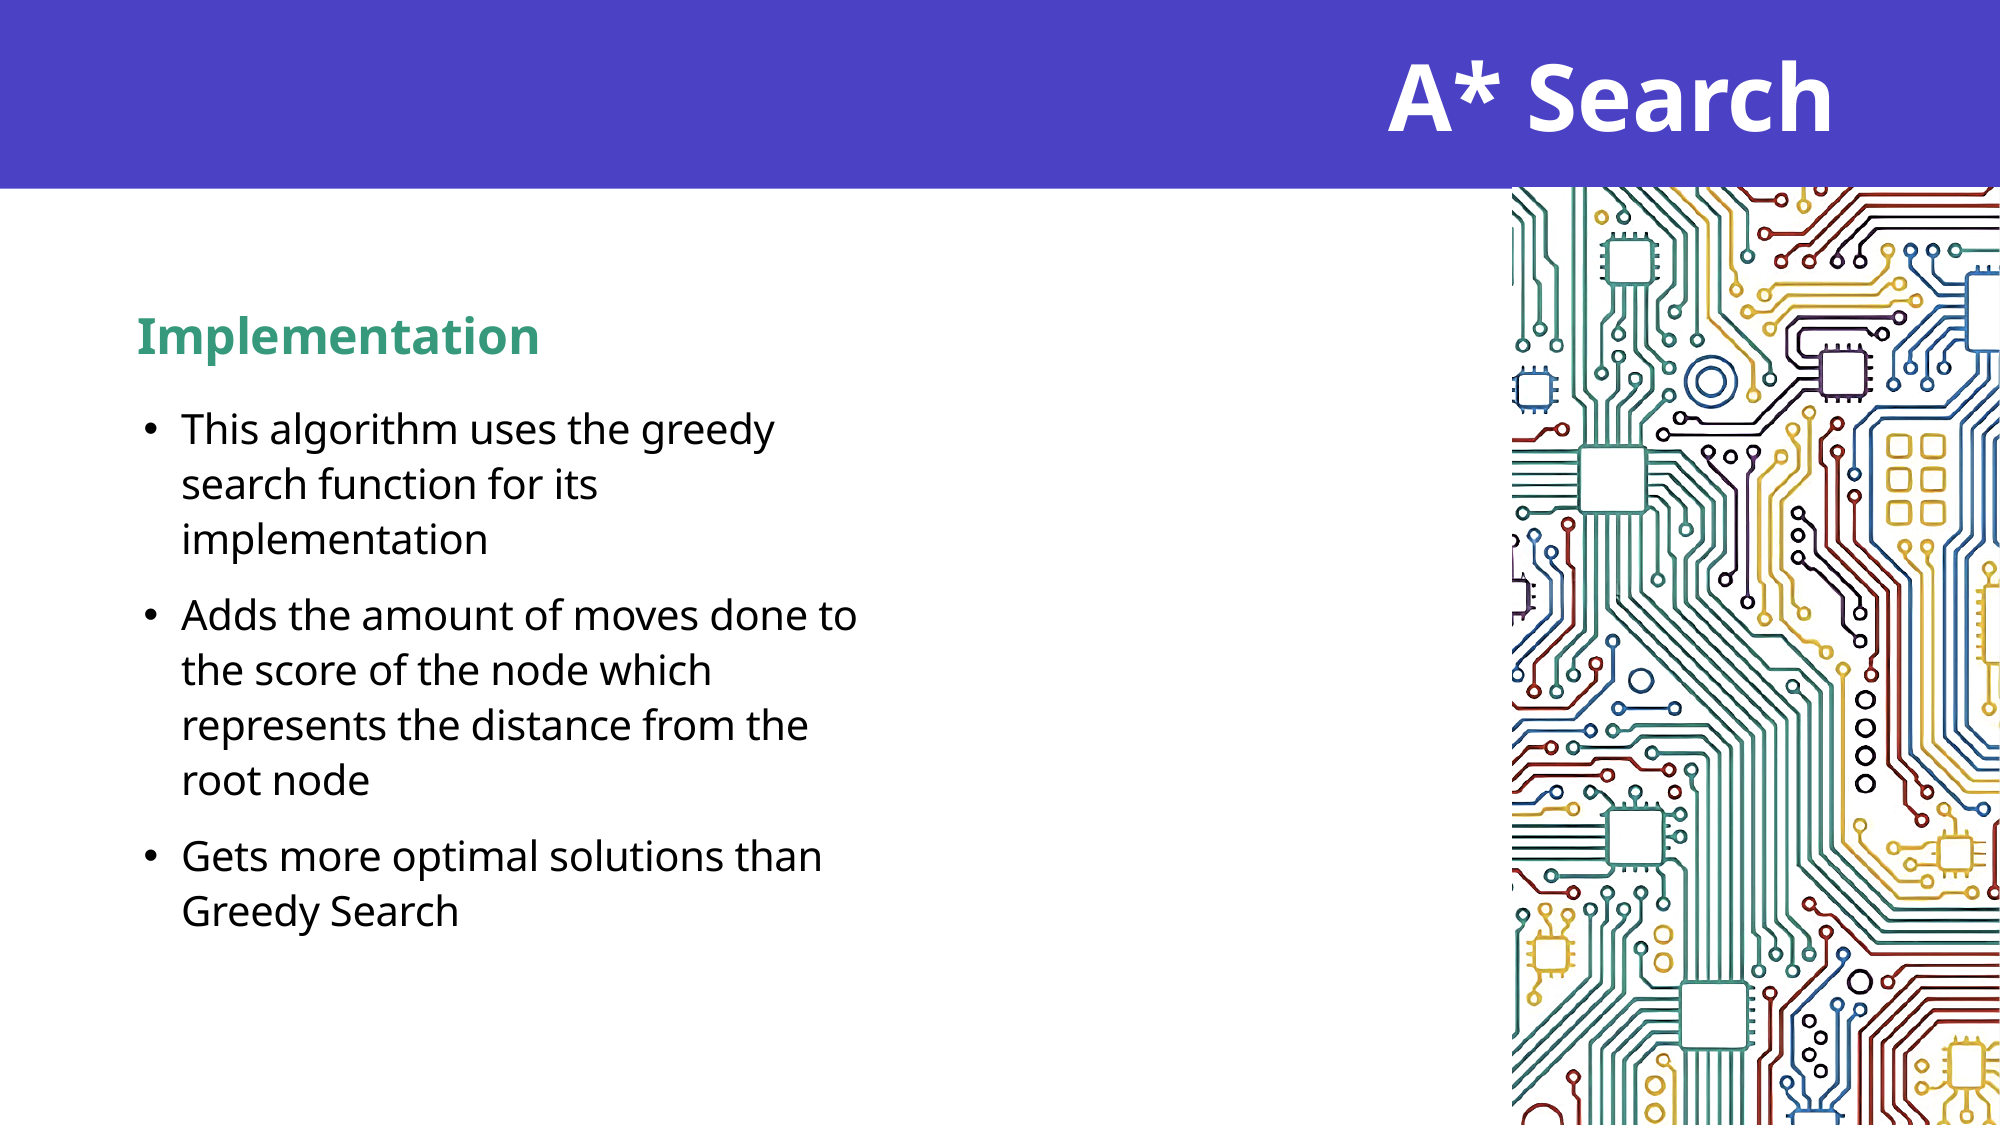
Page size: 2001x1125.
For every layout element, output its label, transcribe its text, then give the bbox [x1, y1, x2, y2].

picture [1511, 187, 2000, 1125]
list Implementation [122, 291, 903, 390]
title A* Search [55, 31, 1852, 159]
list This algorithm uses the greedy search function for its implementation Adds the amount of moves done to the score of the node which represents the distance from the root node Gets more optimal solutions than Greedy Search [128, 390, 909, 943]
